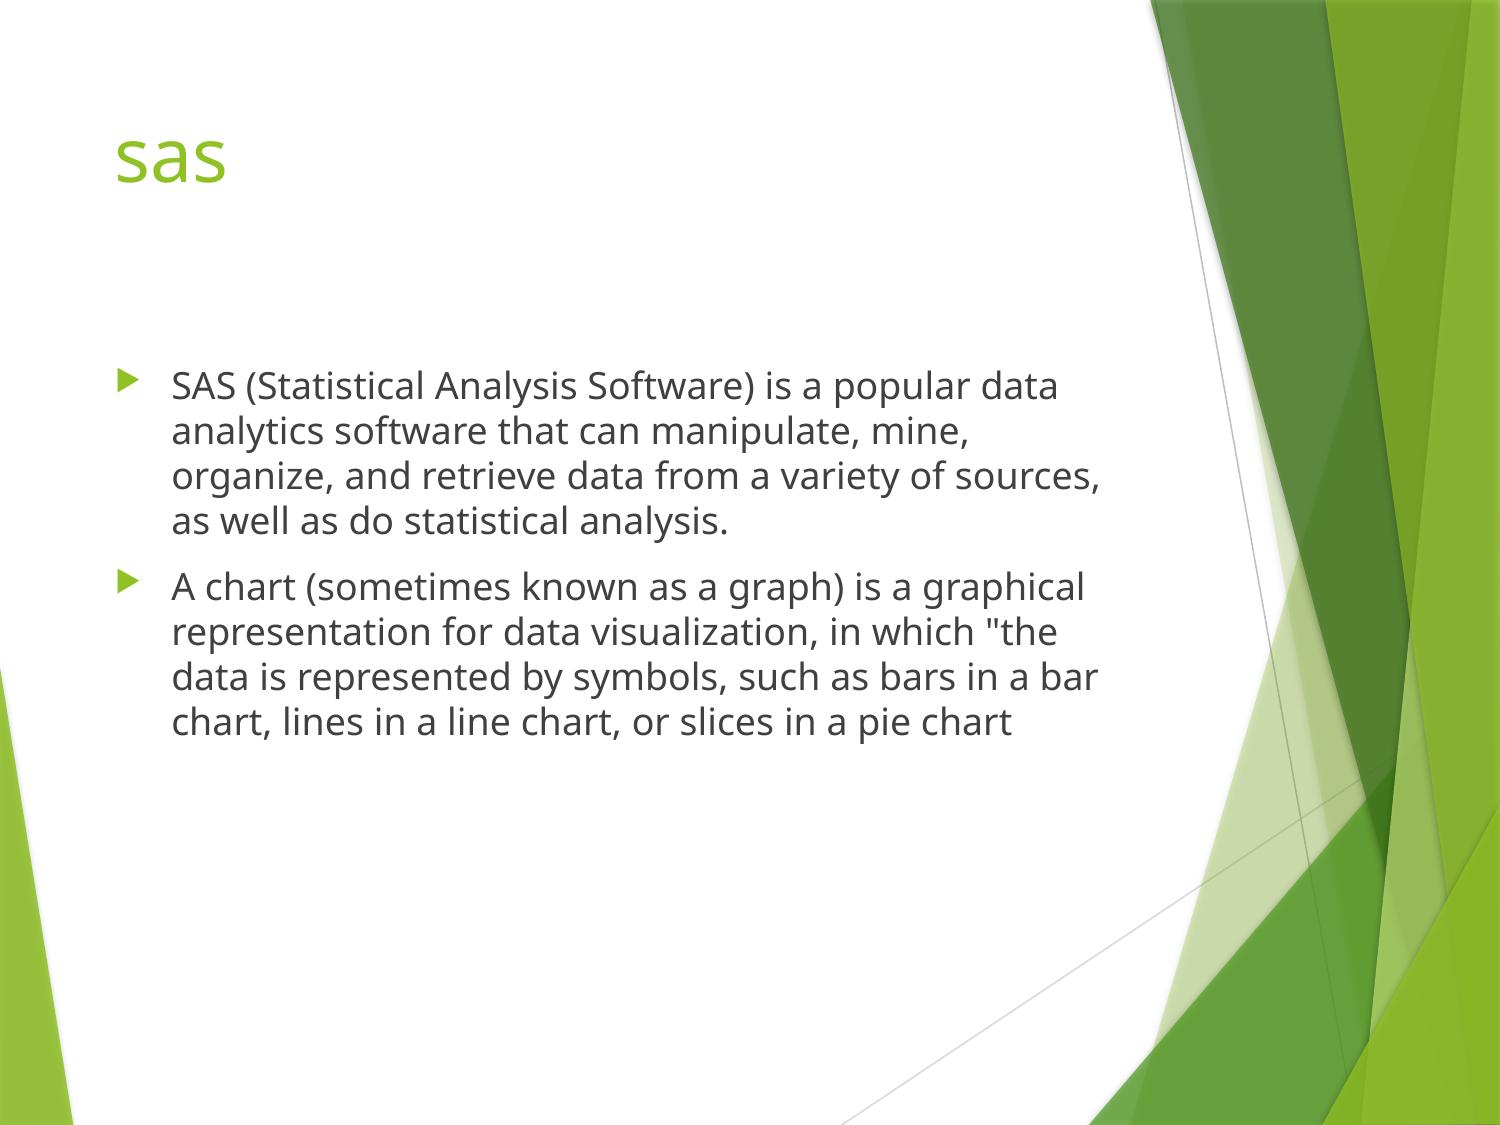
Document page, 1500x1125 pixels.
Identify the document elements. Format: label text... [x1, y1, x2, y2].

list SAS (Statistical Analysis Software) is a popular data analytics software that can manipulate, mine, organize, and retrieve data from a variety of sources, as well as do statistical analysis. A chart (sometimes known as a graph) is a graphical representation for data visualization, in which "the data is represented by symbols, such as bars in a bar chart, lines in a line chart, or slices in a pie chart [99, 354, 1142, 992]
title sas [99, 99, 1142, 317]
